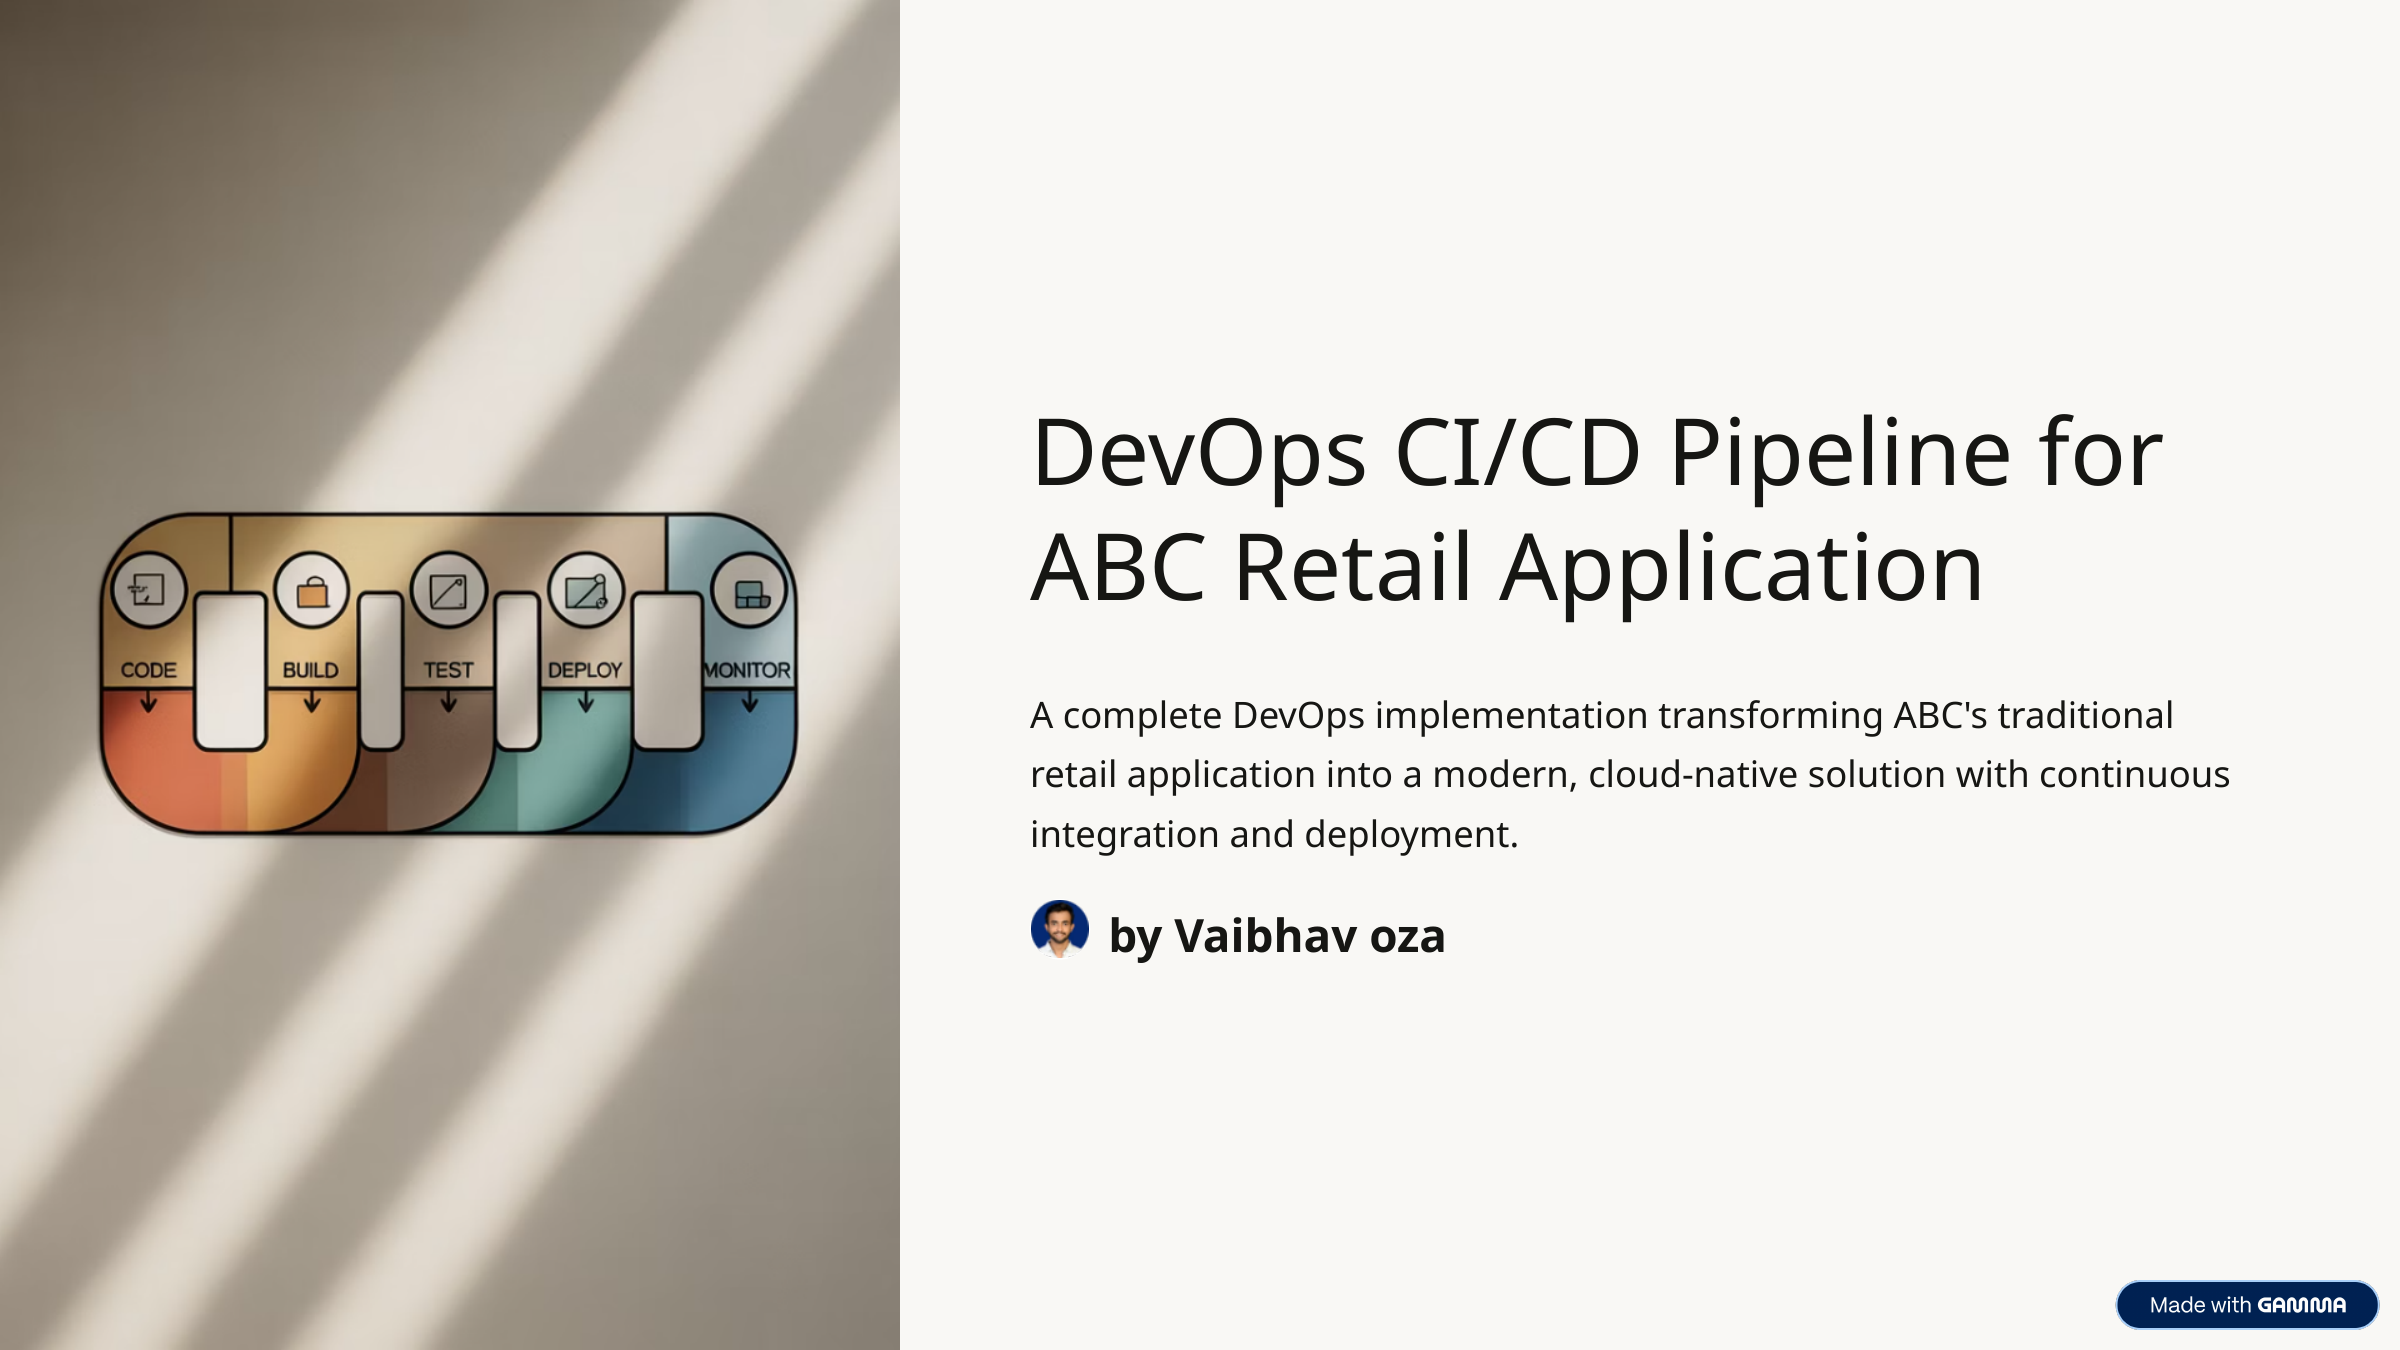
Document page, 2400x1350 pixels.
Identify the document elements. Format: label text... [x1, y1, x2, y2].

picture [1031, 900, 1089, 958]
picture [2106, 1271, 2389, 1339]
picture [0, 0, 900, 1350]
text_box DevOps CI/CD Pipeline for ABC Retail Application [1030, 387, 2270, 621]
text_box A complete DevOps implementation transforming ABC's traditional retail application into a modern, cloud-native solution with continuous integration and deployment. [1030, 676, 2270, 855]
text_box by Vaibhav oza [1108, 896, 1452, 962]
